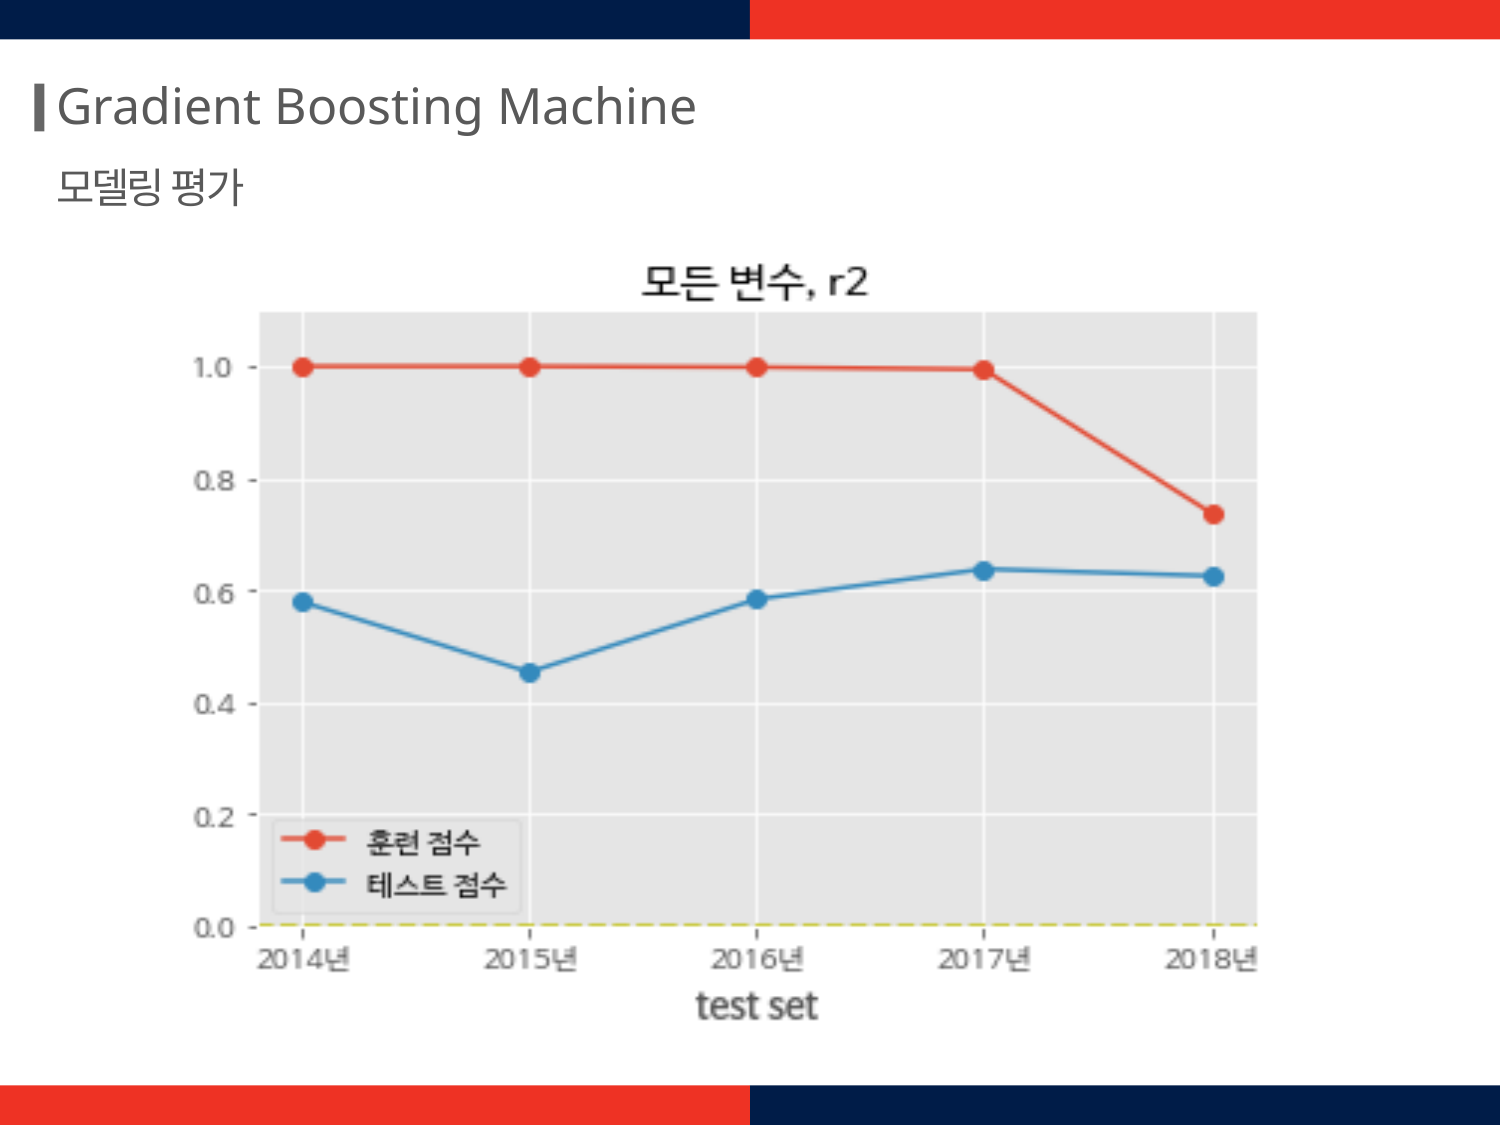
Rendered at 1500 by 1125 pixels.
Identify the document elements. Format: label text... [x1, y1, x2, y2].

text_box [749, 0, 1500, 40]
text_box 모델링 평가 [41, 154, 1227, 220]
text_box [750, 1085, 1500, 1125]
text_box [0, 0, 749, 40]
text_box [0, 1085, 750, 1125]
picture [171, 248, 1288, 1046]
text_box Gradient Boosting Machine [41, 66, 858, 142]
text_box [85, 154, 1271, 260]
